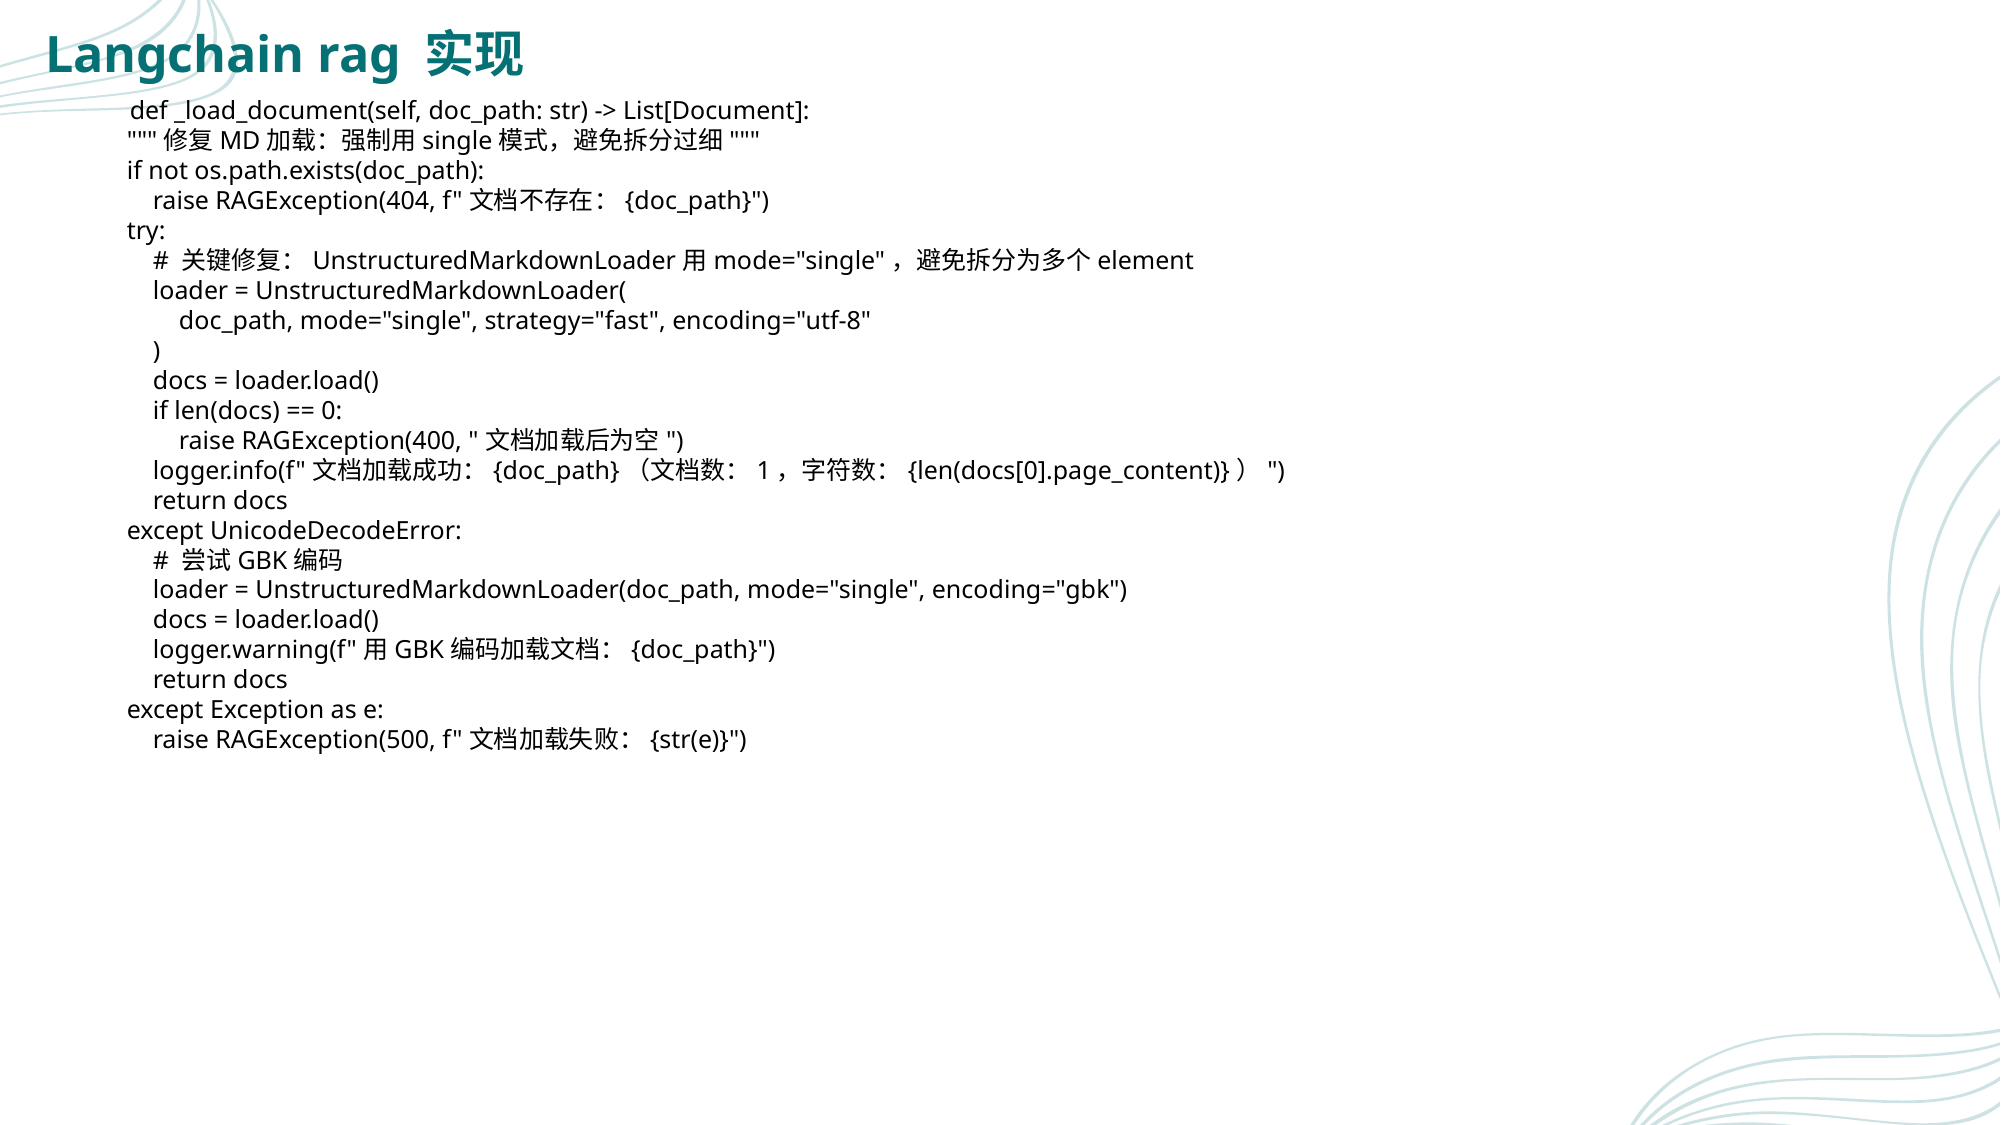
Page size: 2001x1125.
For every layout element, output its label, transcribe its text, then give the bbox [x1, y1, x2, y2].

text_box Langchain rag 实现 [45, 22, 647, 83]
text_box def _load_document(self, doc_path: str) -> List[Document]: """修复MD加载：强制用single模式，避免拆分过细""" if not os.path.exists(doc_path): raise RAGException(404, f"文档不存在：{doc_path}") try: # 关键修复：UnstructuredMarkdownLoader用mode="single"，避免拆分为多个element loader = UnstructuredMarkdownLoader( doc_path, mode="single", strategy="fast", encoding="utf-8" ) docs = loader.load() if len(docs) == 0: raise RAGException(400, "文档加载后为空") logger.info(f"文档加载成功：{doc_path}（文档数：1，字符数：{len(docs[0].page_content)}）") return docs except UnicodeDecodeError: # 尝试GBK编码 loader = UnstructuredMarkdownLoader(doc_path, mode="single", encoding="gbk") docs = loader.load() logger.warning(f"用GBK编码加载文档：{doc_path}") return docs except Exception as e: raise RAGException(500, f"文档加载失败：{str(e)}") [60, 82, 1311, 773]
